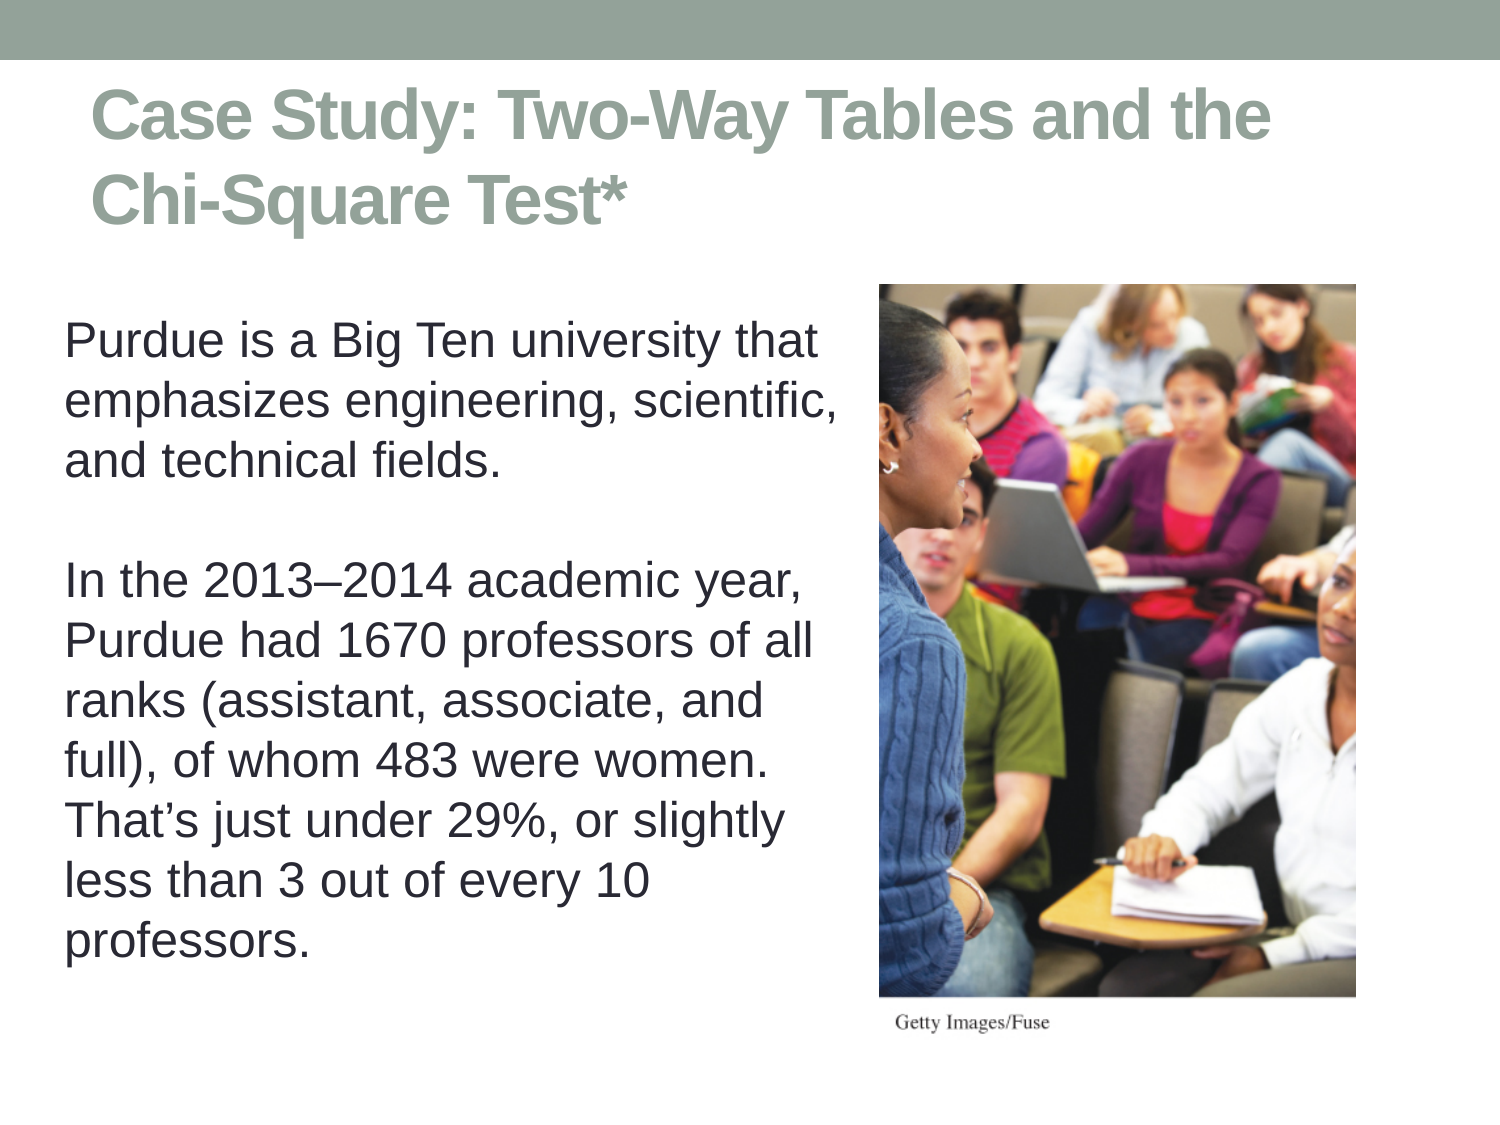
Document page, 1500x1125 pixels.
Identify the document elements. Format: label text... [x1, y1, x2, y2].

title Case Study: Two-Way Tables and the Chi-Square Test* [75, 60, 1425, 248]
text_box Purdue is a Big Ten university that emphasizes engineering, scientific, and technical fields. In the 2013–2014 academic year, Purdue had 1670 professors of all ranks (assistant, associate, and full), of whom 483 were women. That’s just under 29%, or slightly less than 3 out of every 10 professors. [49, 299, 876, 975]
picture [879, 284, 1356, 1044]
